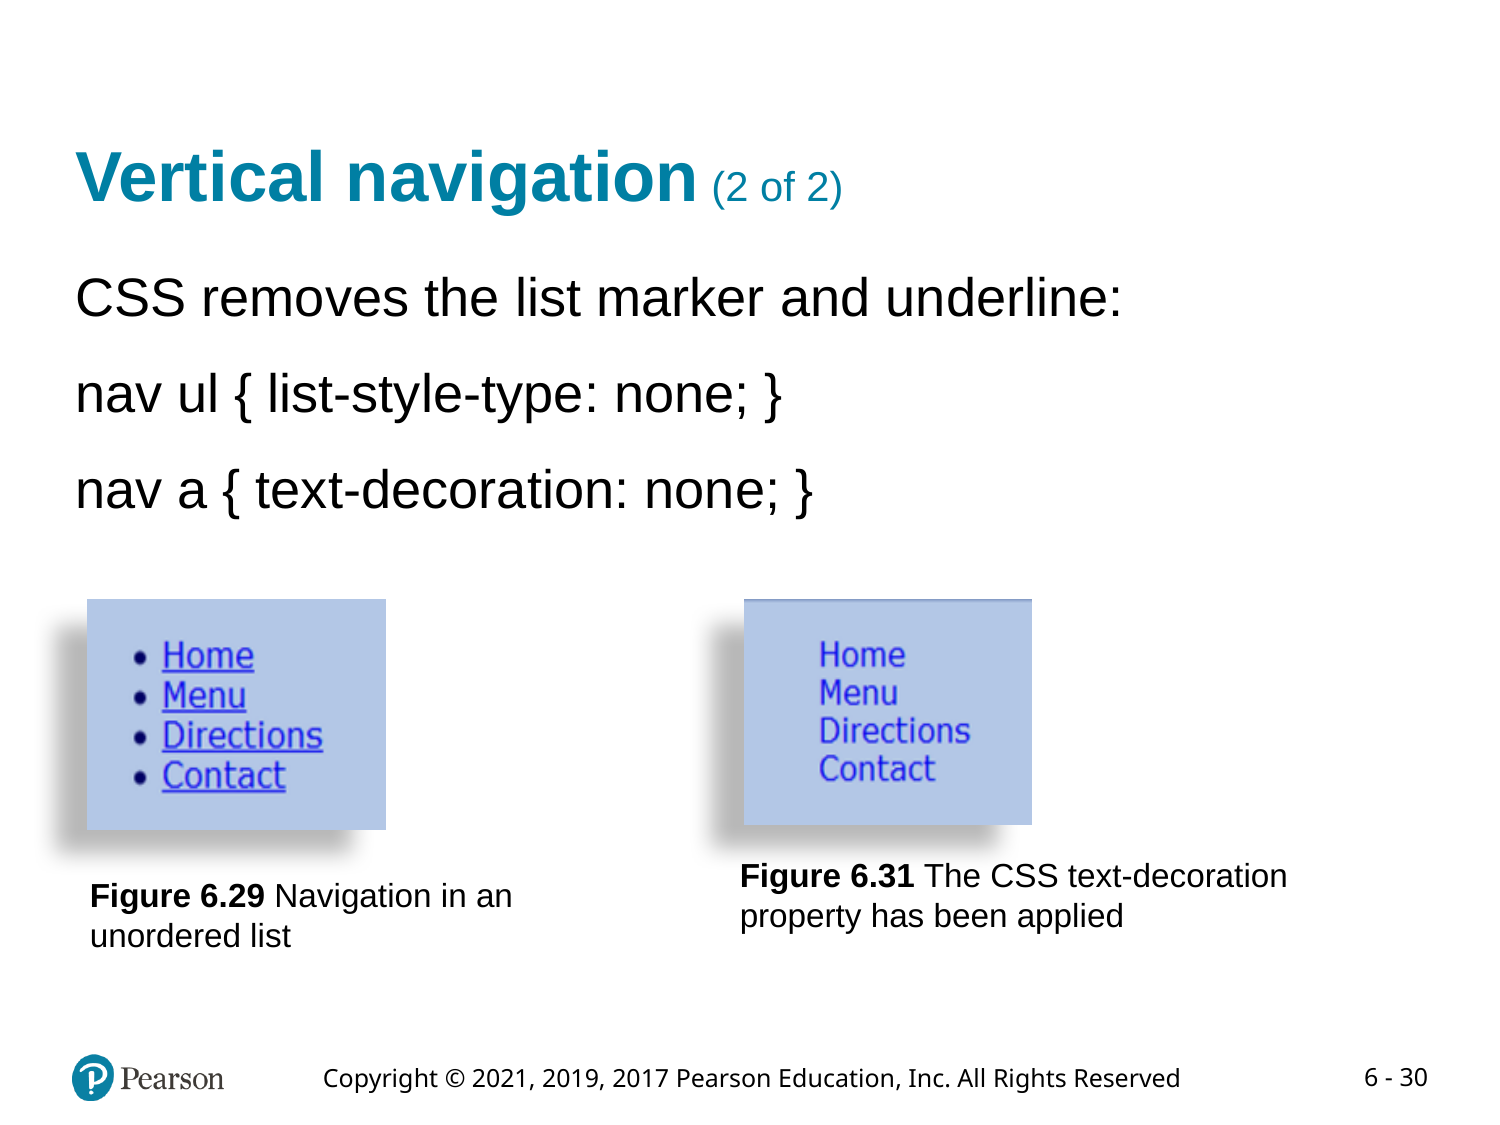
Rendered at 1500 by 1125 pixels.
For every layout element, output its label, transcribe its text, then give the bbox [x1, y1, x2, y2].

picture [87, 599, 386, 830]
list CSS removes the list marker and underline: nav ul { list-style-type: none; } nav a { text-decoration: none; } [75, 262, 1425, 1005]
picture [744, 599, 1032, 825]
picture [72, 1087, 83, 1101]
picture [99, 1054, 224, 1101]
picture [81, 1064, 107, 1089]
title Vertical navigation (2 of 2) [75, 35, 1425, 216]
text_box Figure 6.29 Navigation in an unordered list [74, 866, 588, 962]
text_box Figure 6.31 The CSS text-decoration property has been applied [725, 846, 1363, 941]
picture [72, 1054, 89, 1072]
